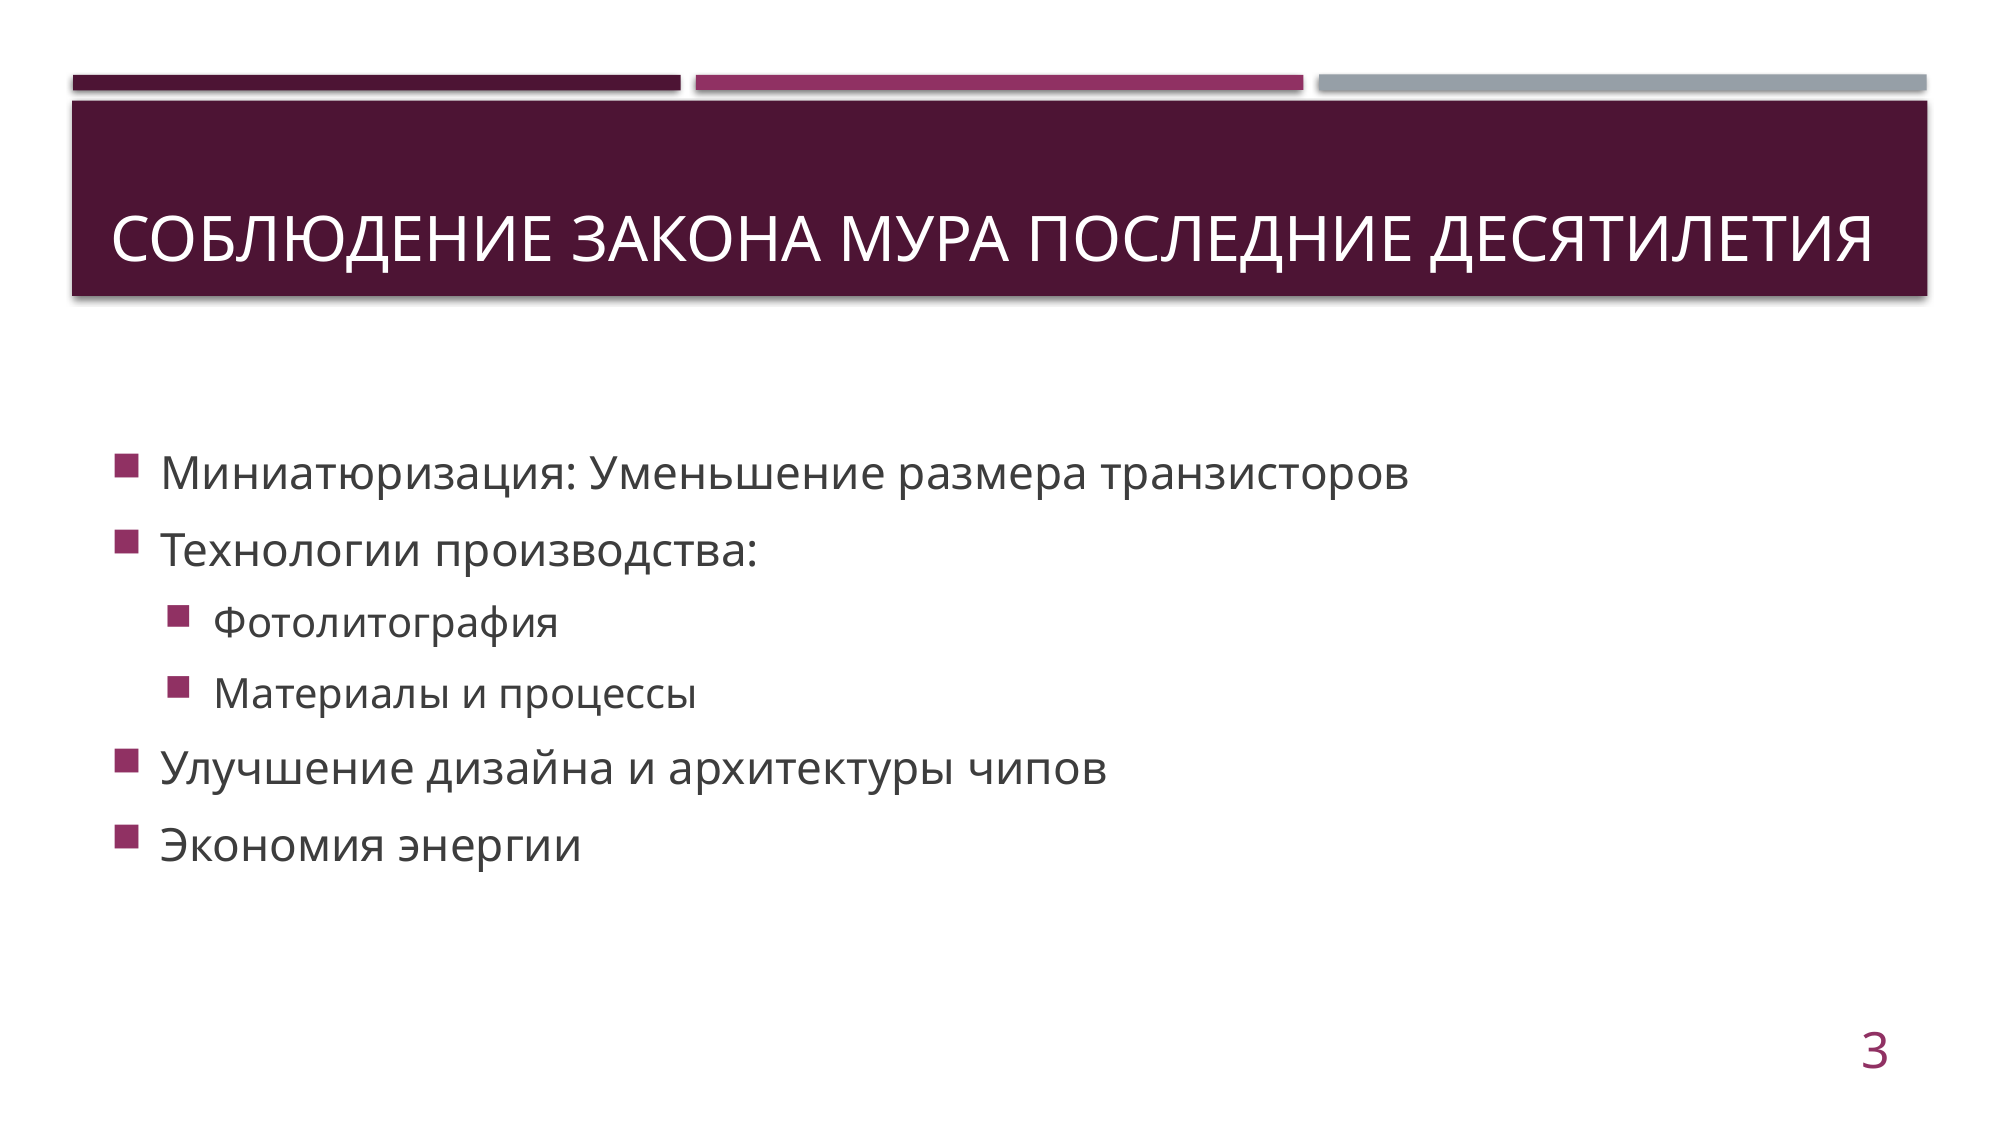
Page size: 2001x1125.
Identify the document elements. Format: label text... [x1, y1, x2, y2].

slide_number 3 [1732, 1022, 1905, 1083]
title Соблюдение закона мура последние десятилетия [95, 115, 1905, 282]
list Миниатюризация: Уменьшение размера транзисторов Технологии производства: Фотолитография Материалы и процессы Улучшение дизайна и архитектуры чипов Экономия энергии [95, 355, 1905, 959]
